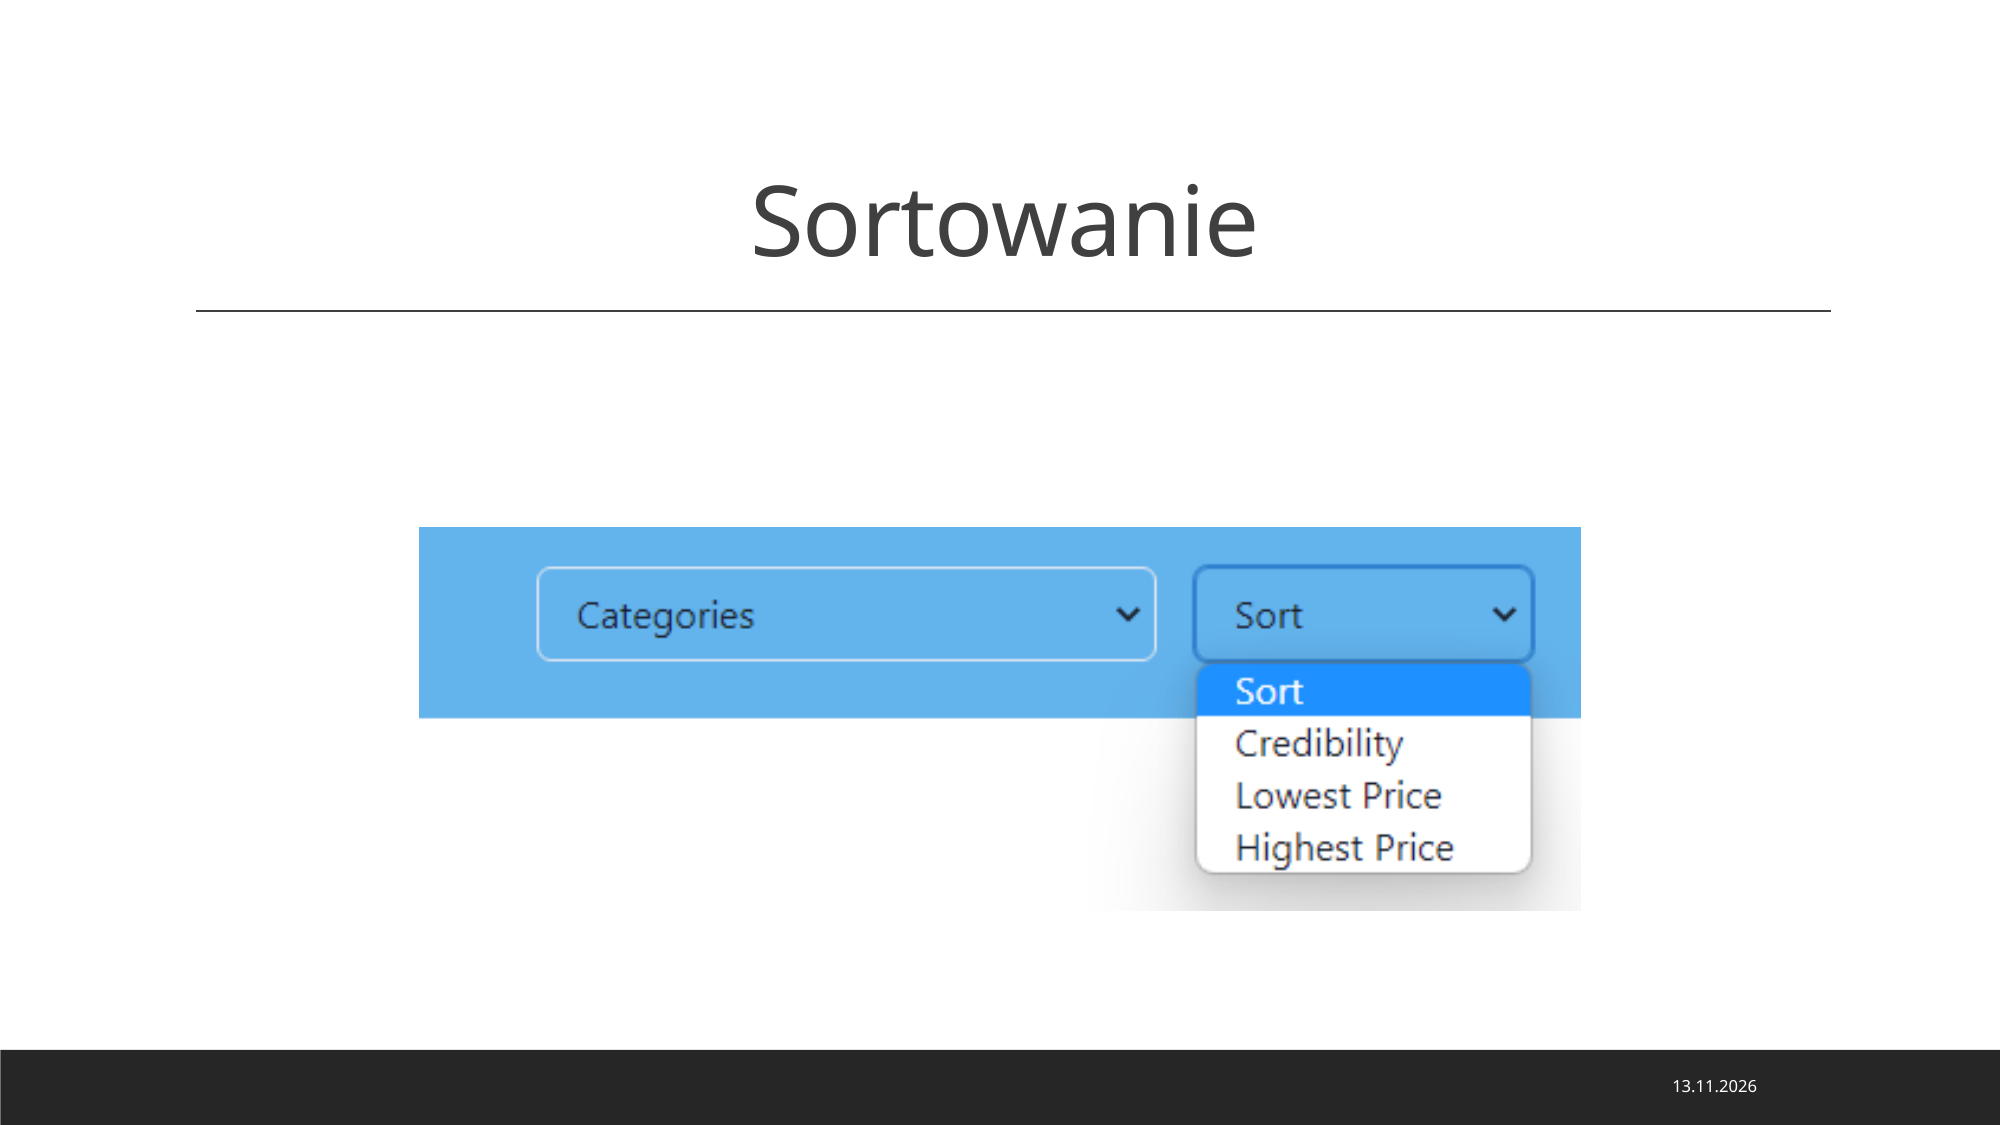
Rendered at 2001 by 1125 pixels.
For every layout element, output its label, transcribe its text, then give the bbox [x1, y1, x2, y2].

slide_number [1348, 1057, 1773, 1118]
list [418, 527, 1582, 912]
title Sortowanie [180, 47, 1830, 285]
